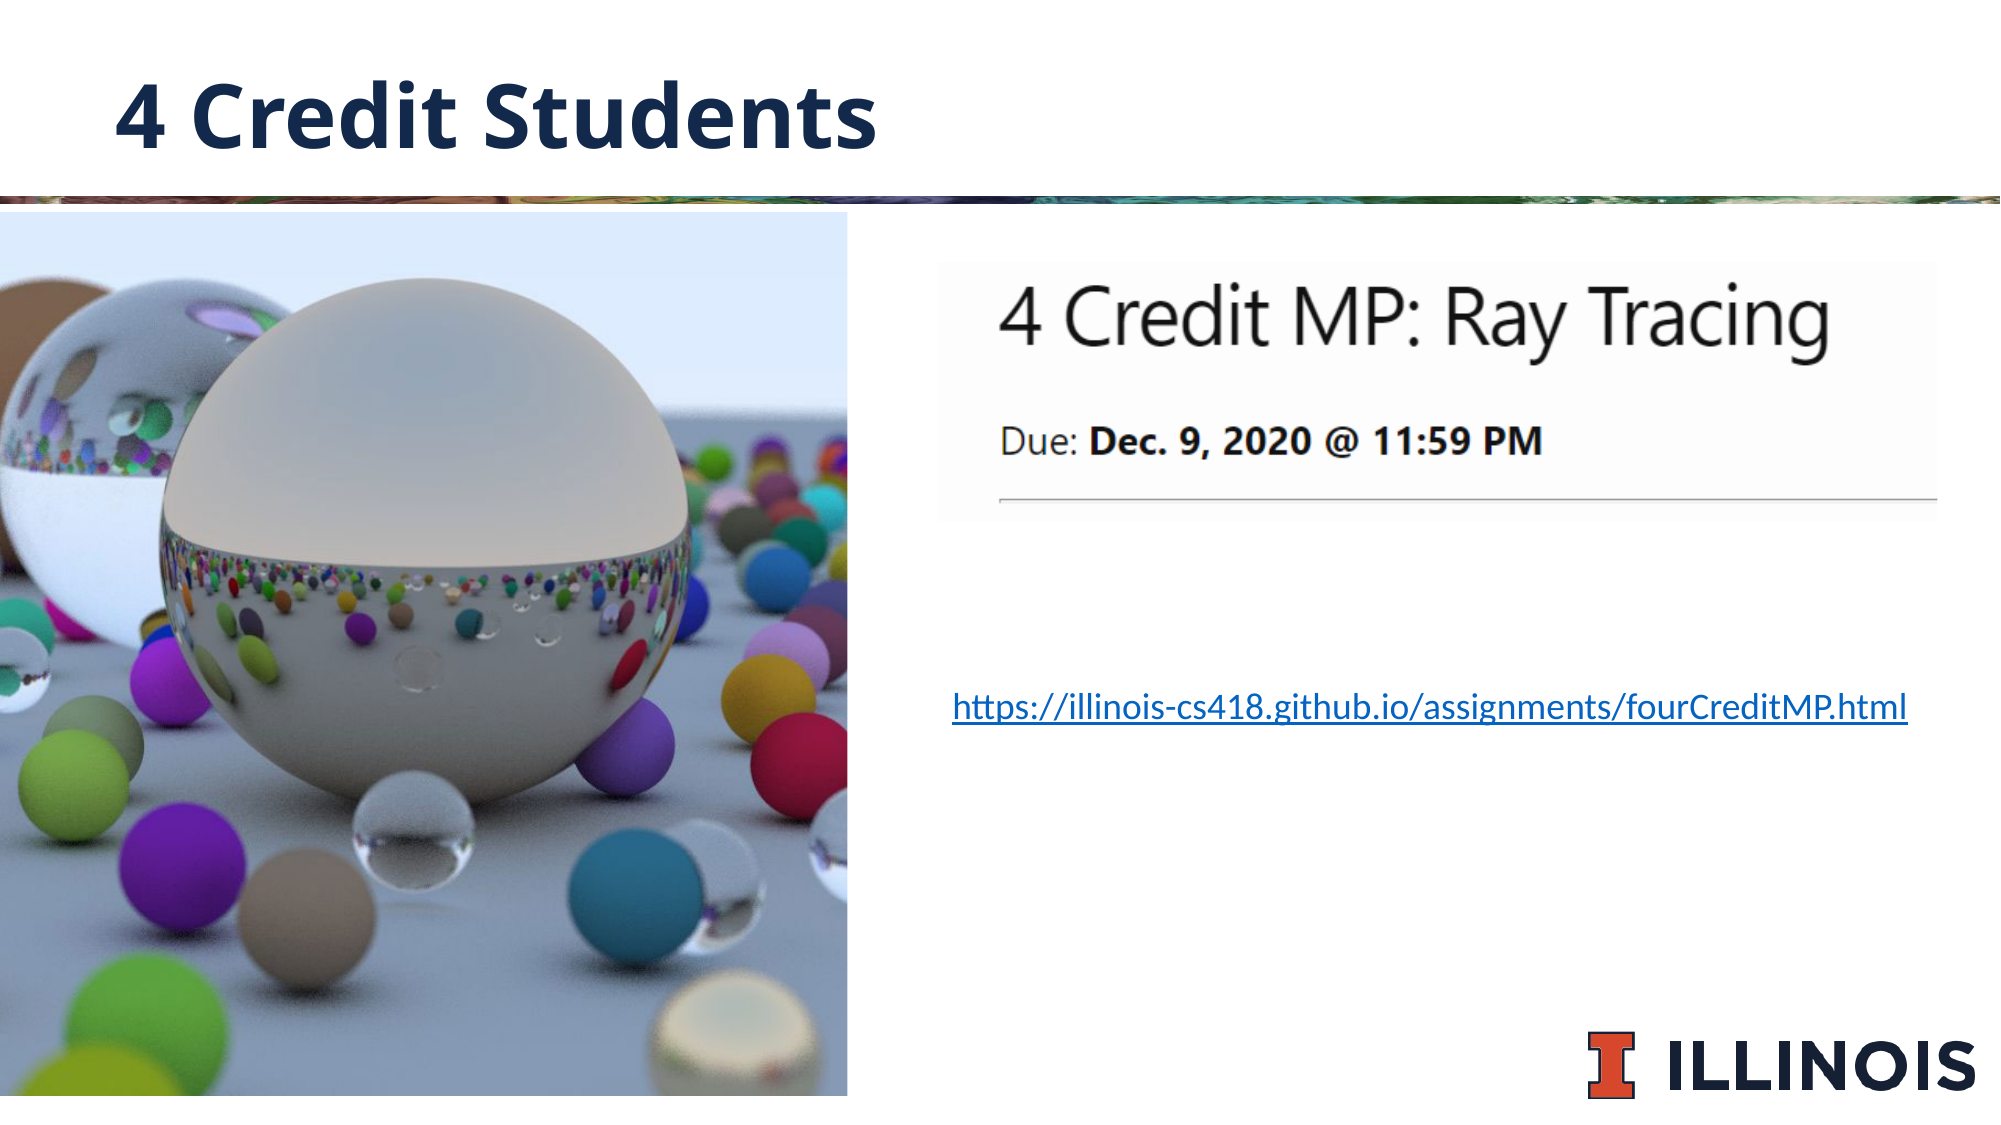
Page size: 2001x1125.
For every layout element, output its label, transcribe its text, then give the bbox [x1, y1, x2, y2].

title 4 Credit Students [100, 63, 1896, 175]
picture [1588, 1031, 1975, 1099]
picture [0, 196, 2000, 204]
picture [937, 262, 1938, 521]
picture [0, 212, 848, 1096]
text_box https://illinois-cs418.github.io/assignments/fourCreditMP.html [937, 674, 1938, 735]
